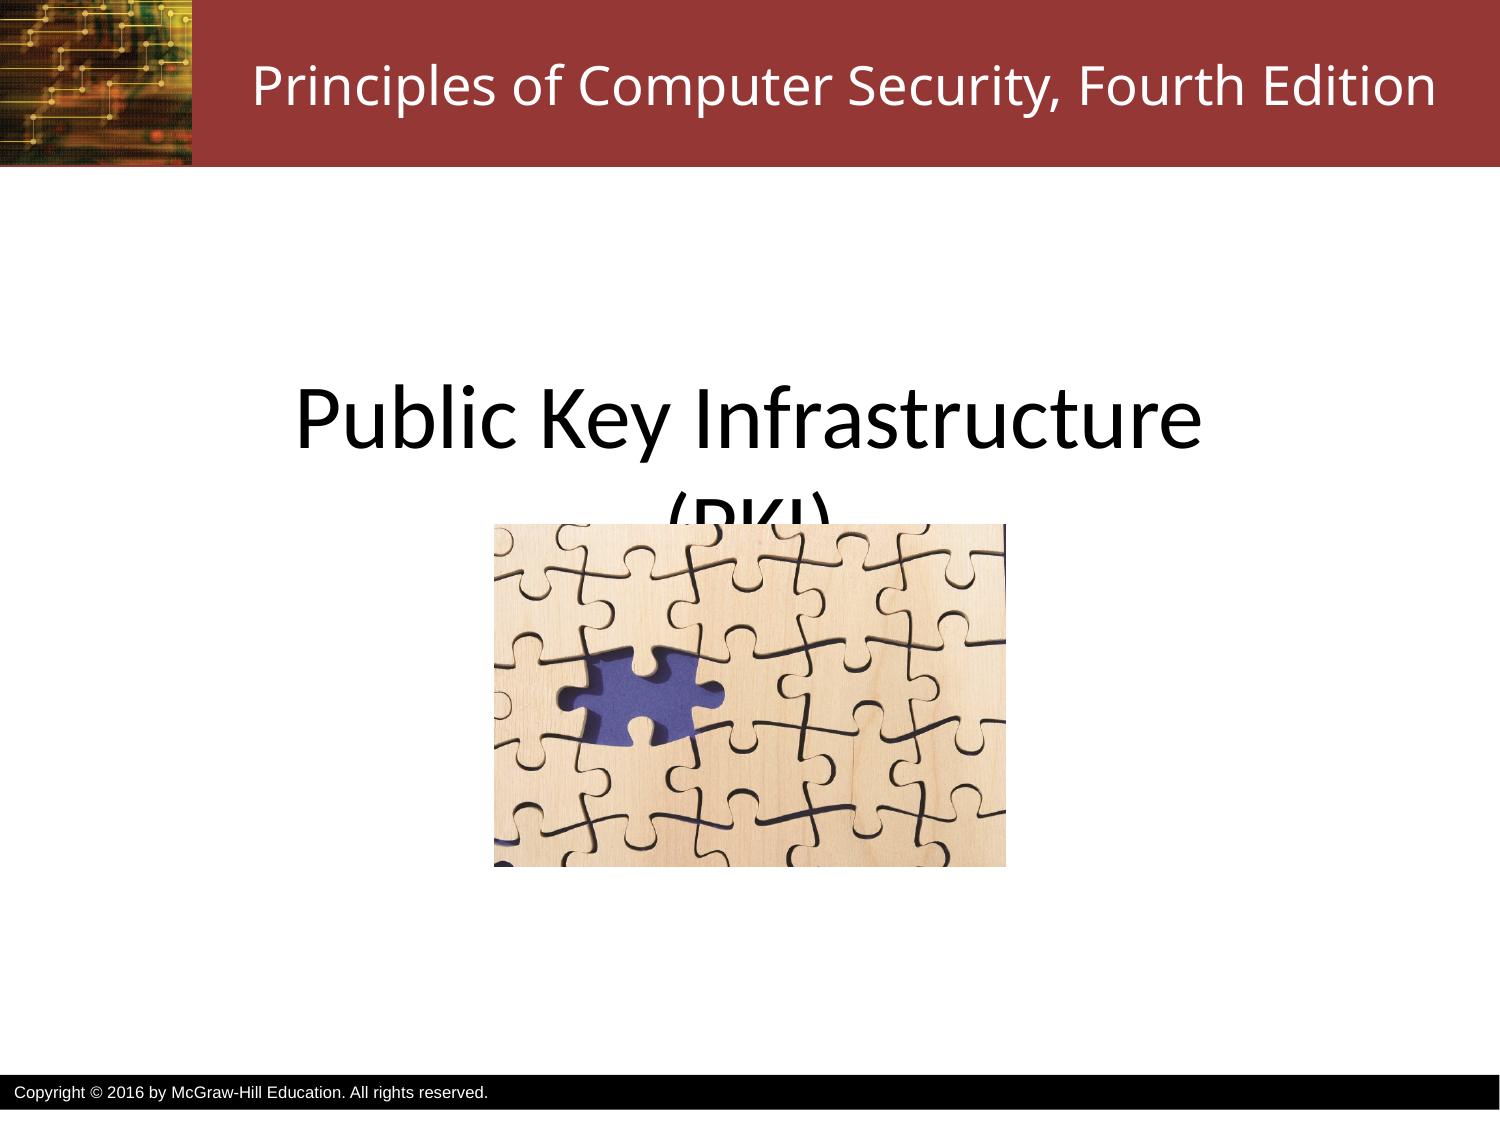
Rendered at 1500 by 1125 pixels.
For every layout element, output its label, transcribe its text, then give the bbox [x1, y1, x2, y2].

title Public Key Infrastructure (PKI) [112, 349, 1388, 591]
picture [0, 0, 192, 165]
subtitle Chapter 6 [225, 637, 1275, 925]
picture [493, 524, 1007, 867]
